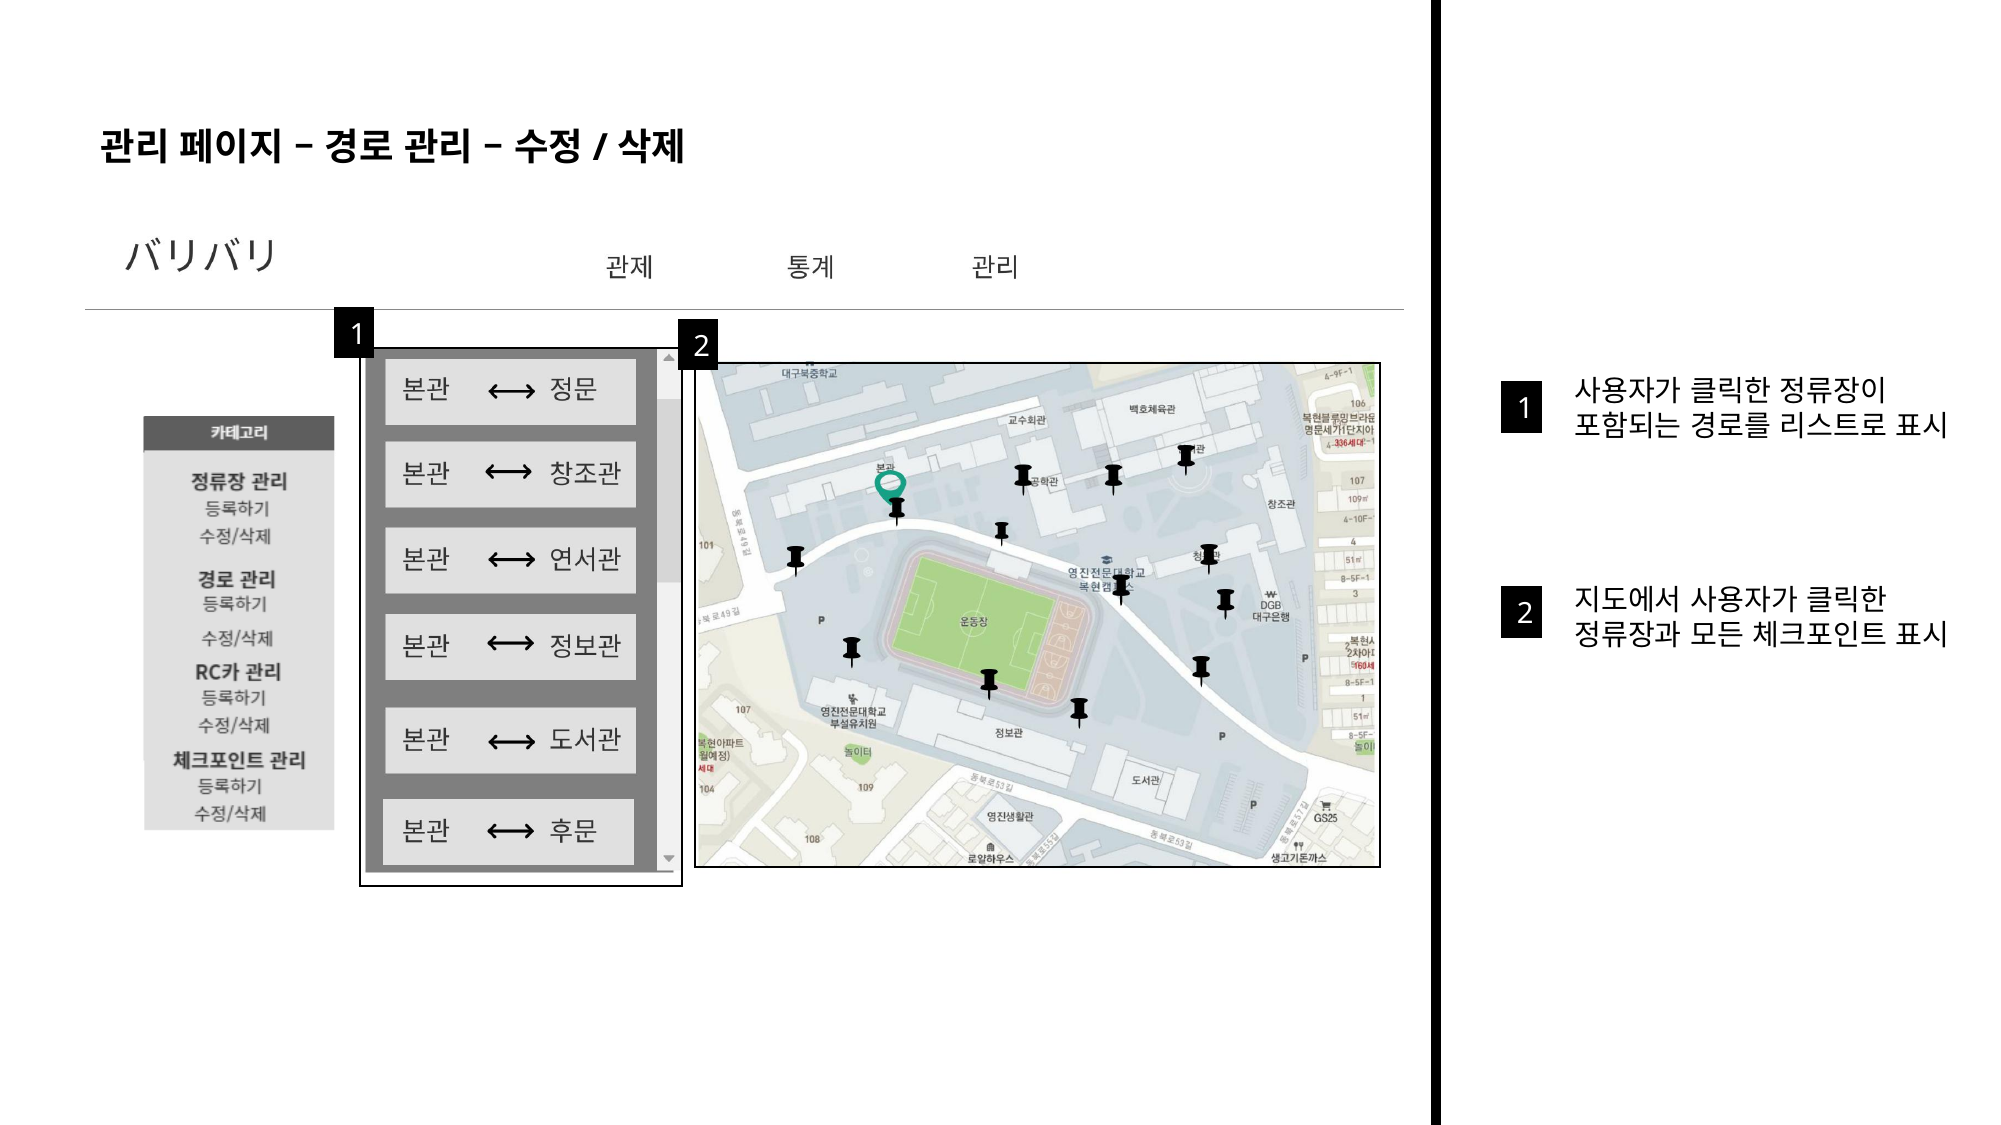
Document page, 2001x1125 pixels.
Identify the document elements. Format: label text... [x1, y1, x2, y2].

picture [85, 205, 1404, 914]
text_box 2 [1501, 586, 1542, 638]
text_box 관리 페이지 – 경로 관리 – 수정/삭제 [85, 115, 793, 176]
text_box 1 [1501, 381, 1542, 433]
text_box 지도에서 사용자가 클릭한 정류장과 모든 체크포인트 표시 [1559, 573, 1995, 659]
text_box 사용자가 클릭한 정류장이 포함되는 경로를 리스트로 표시 [1559, 364, 1995, 450]
